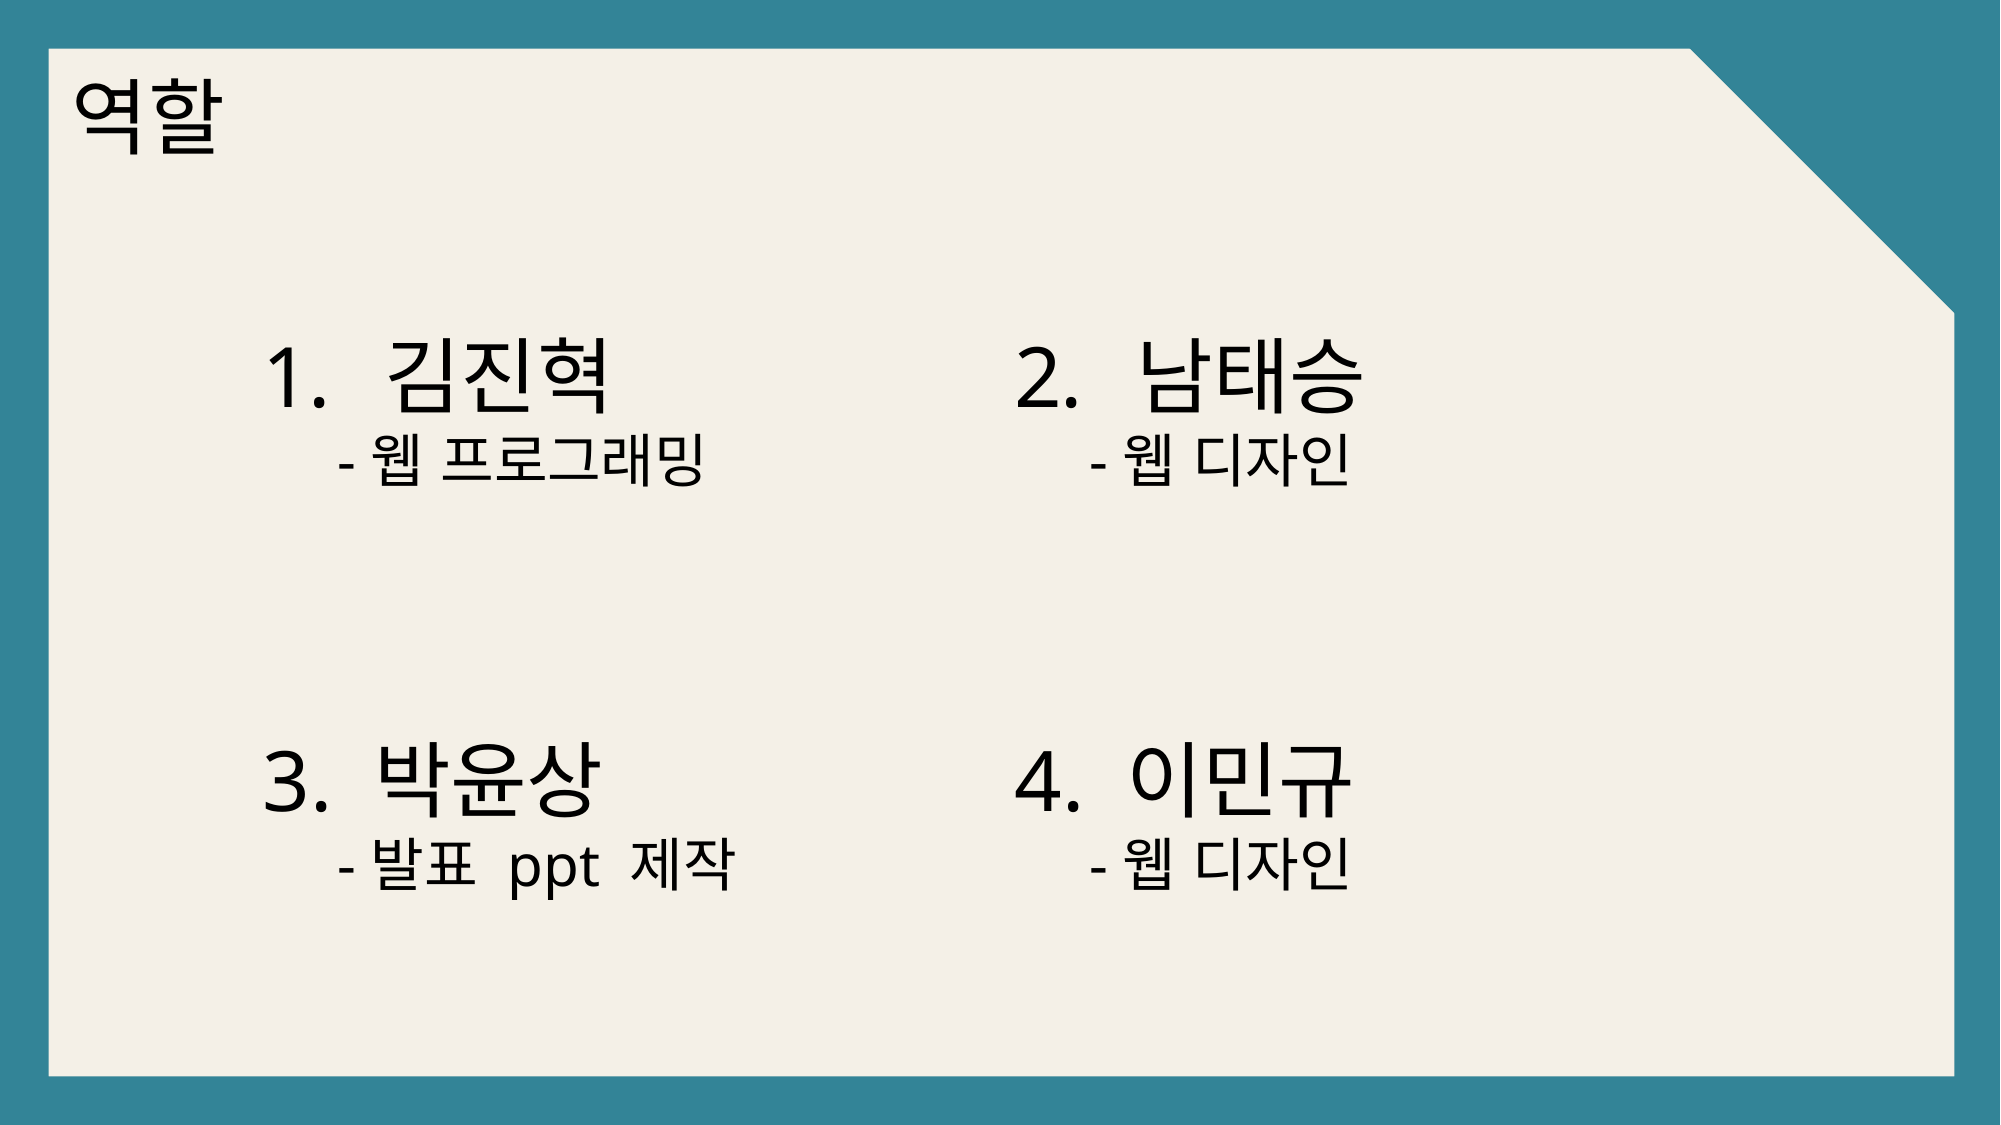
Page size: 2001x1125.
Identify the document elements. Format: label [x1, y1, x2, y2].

text_box [0, 0, 2000, 1125]
